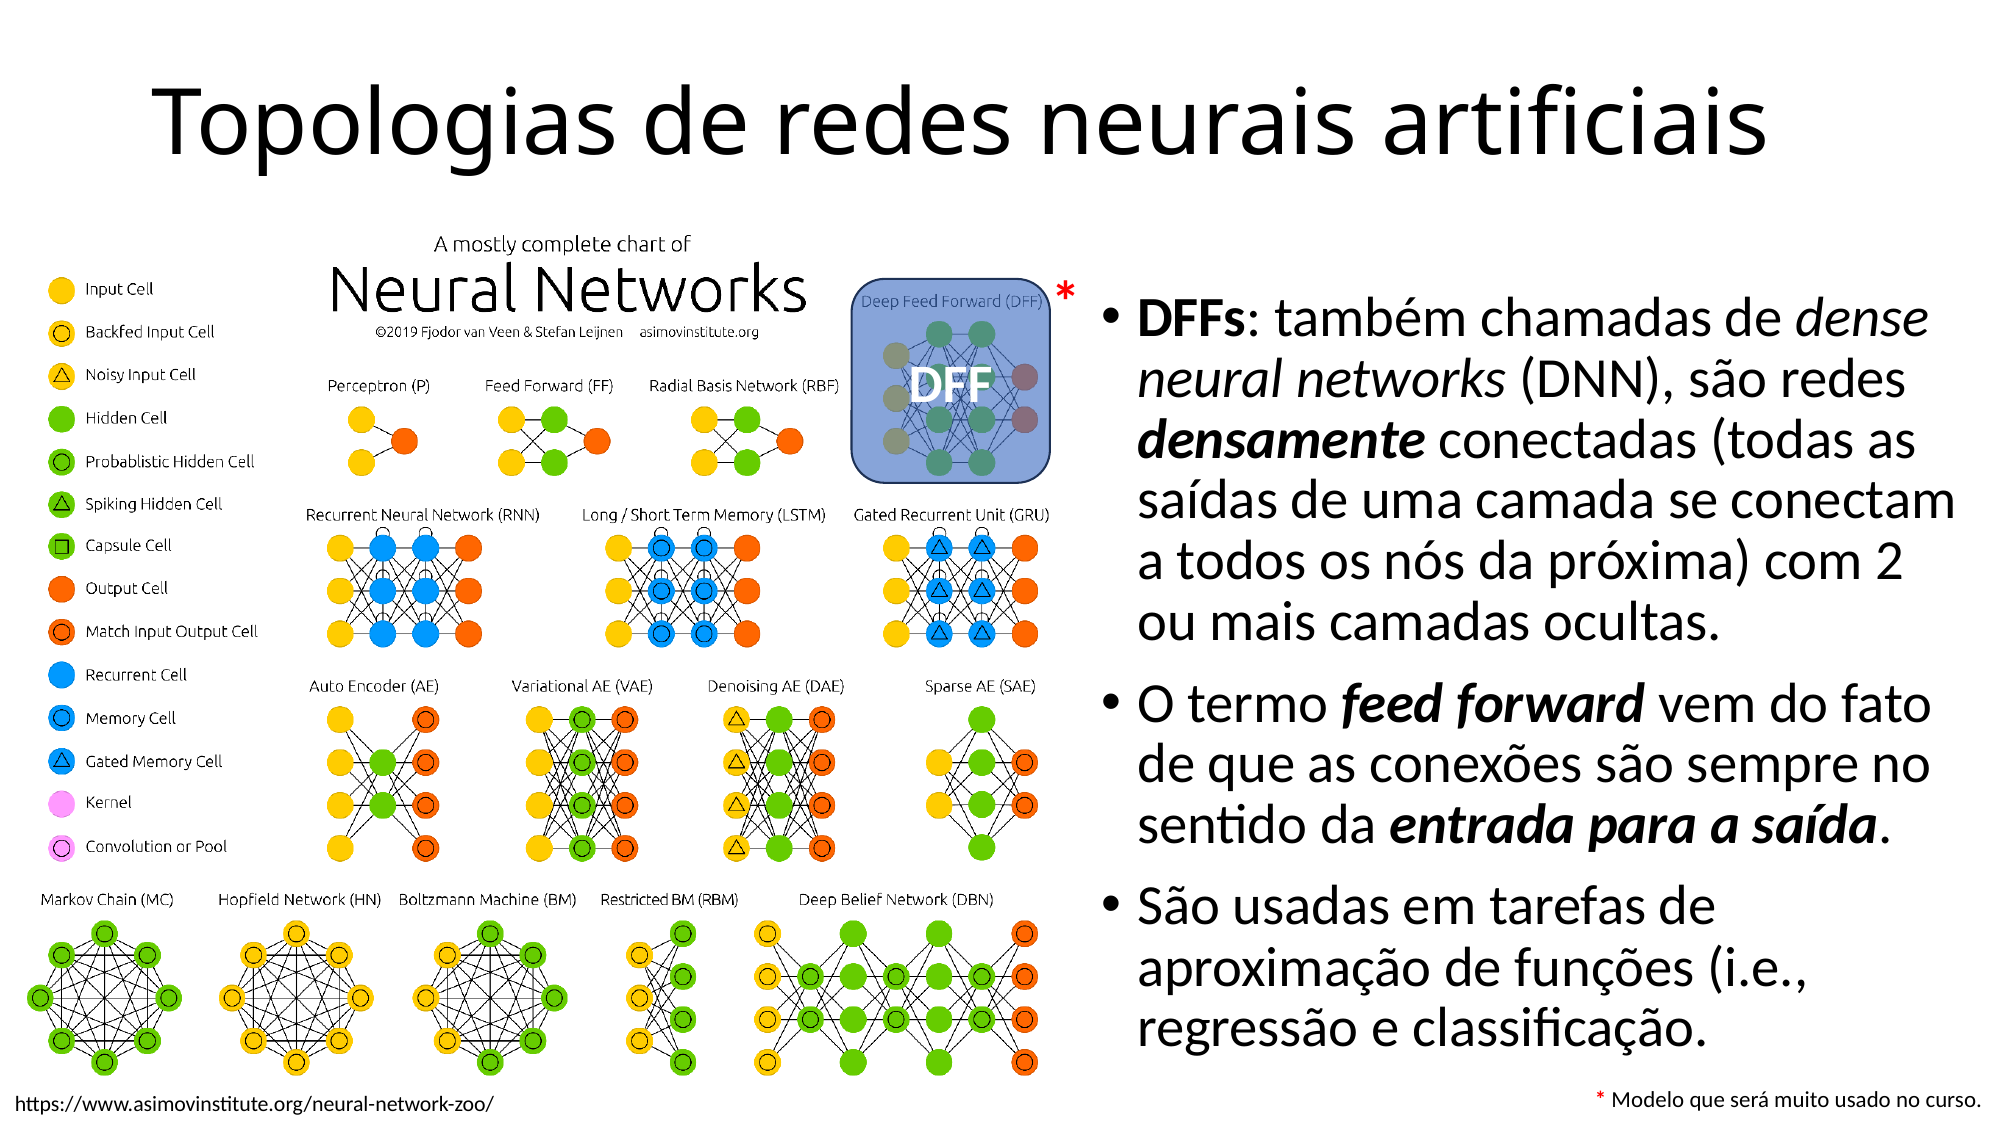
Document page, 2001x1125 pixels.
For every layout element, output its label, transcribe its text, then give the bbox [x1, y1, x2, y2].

text_box * Modelo que será muito usado no curso. [1579, 1077, 2000, 1120]
text_box https://www.asimovinstitute.org/neural-network-zoo/ [0, 1082, 519, 1123]
text_box * [1050, 256, 1093, 342]
picture [21, 232, 1050, 1078]
list DFFs: também chamadas de dense neural networks (DNN), são redes densamente conectadas (todas as saídas de uma camada se conectam a todos os nós da próxima) com 2 ou mais camadas ocultas. O termo feed forward vem do fato de que as conexões são sempre no sentido da entrada para a saída. São usadas em tarefas de aproximação de funções (i.e., regressão e classificação. [1085, 279, 1976, 1125]
title Topologias de redes neurais artificiais [136, 16, 1862, 234]
